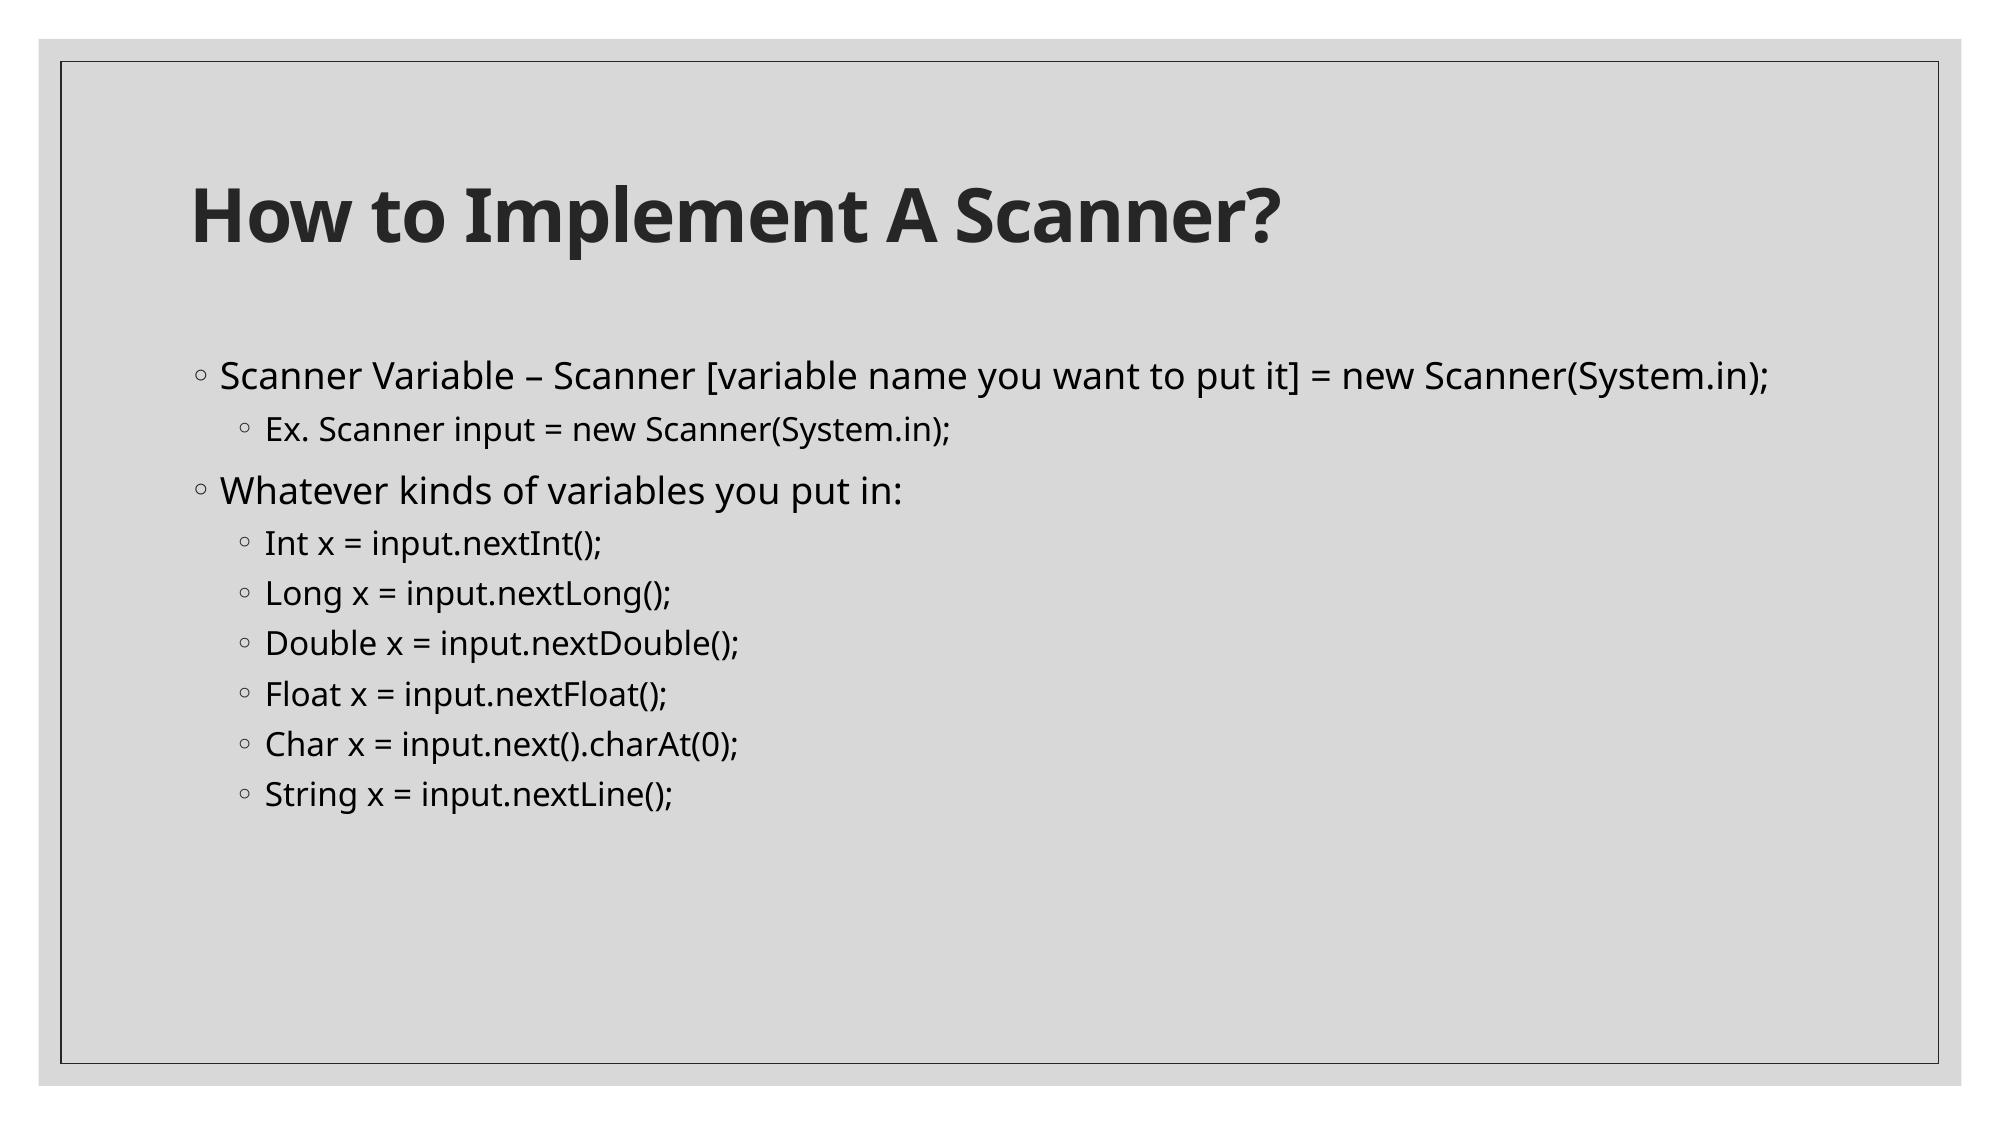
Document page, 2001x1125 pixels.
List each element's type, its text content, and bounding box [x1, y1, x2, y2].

title How to Implement A Scanner? [174, 105, 1825, 331]
list Scanner Variable – Scanner [variable name you want to put it] = new Scanner(System.in); Ex. Scanner input = new Scanner(System.in); Whatever kinds of variables you put in: Int x = input.nextInt(); Long x = input.nextLong(); Double x = input.nextDouble(); Float x = input.nextFloat(); Char x = input.next().charAt(0); String x = input.nextLine(); [174, 345, 1825, 977]
